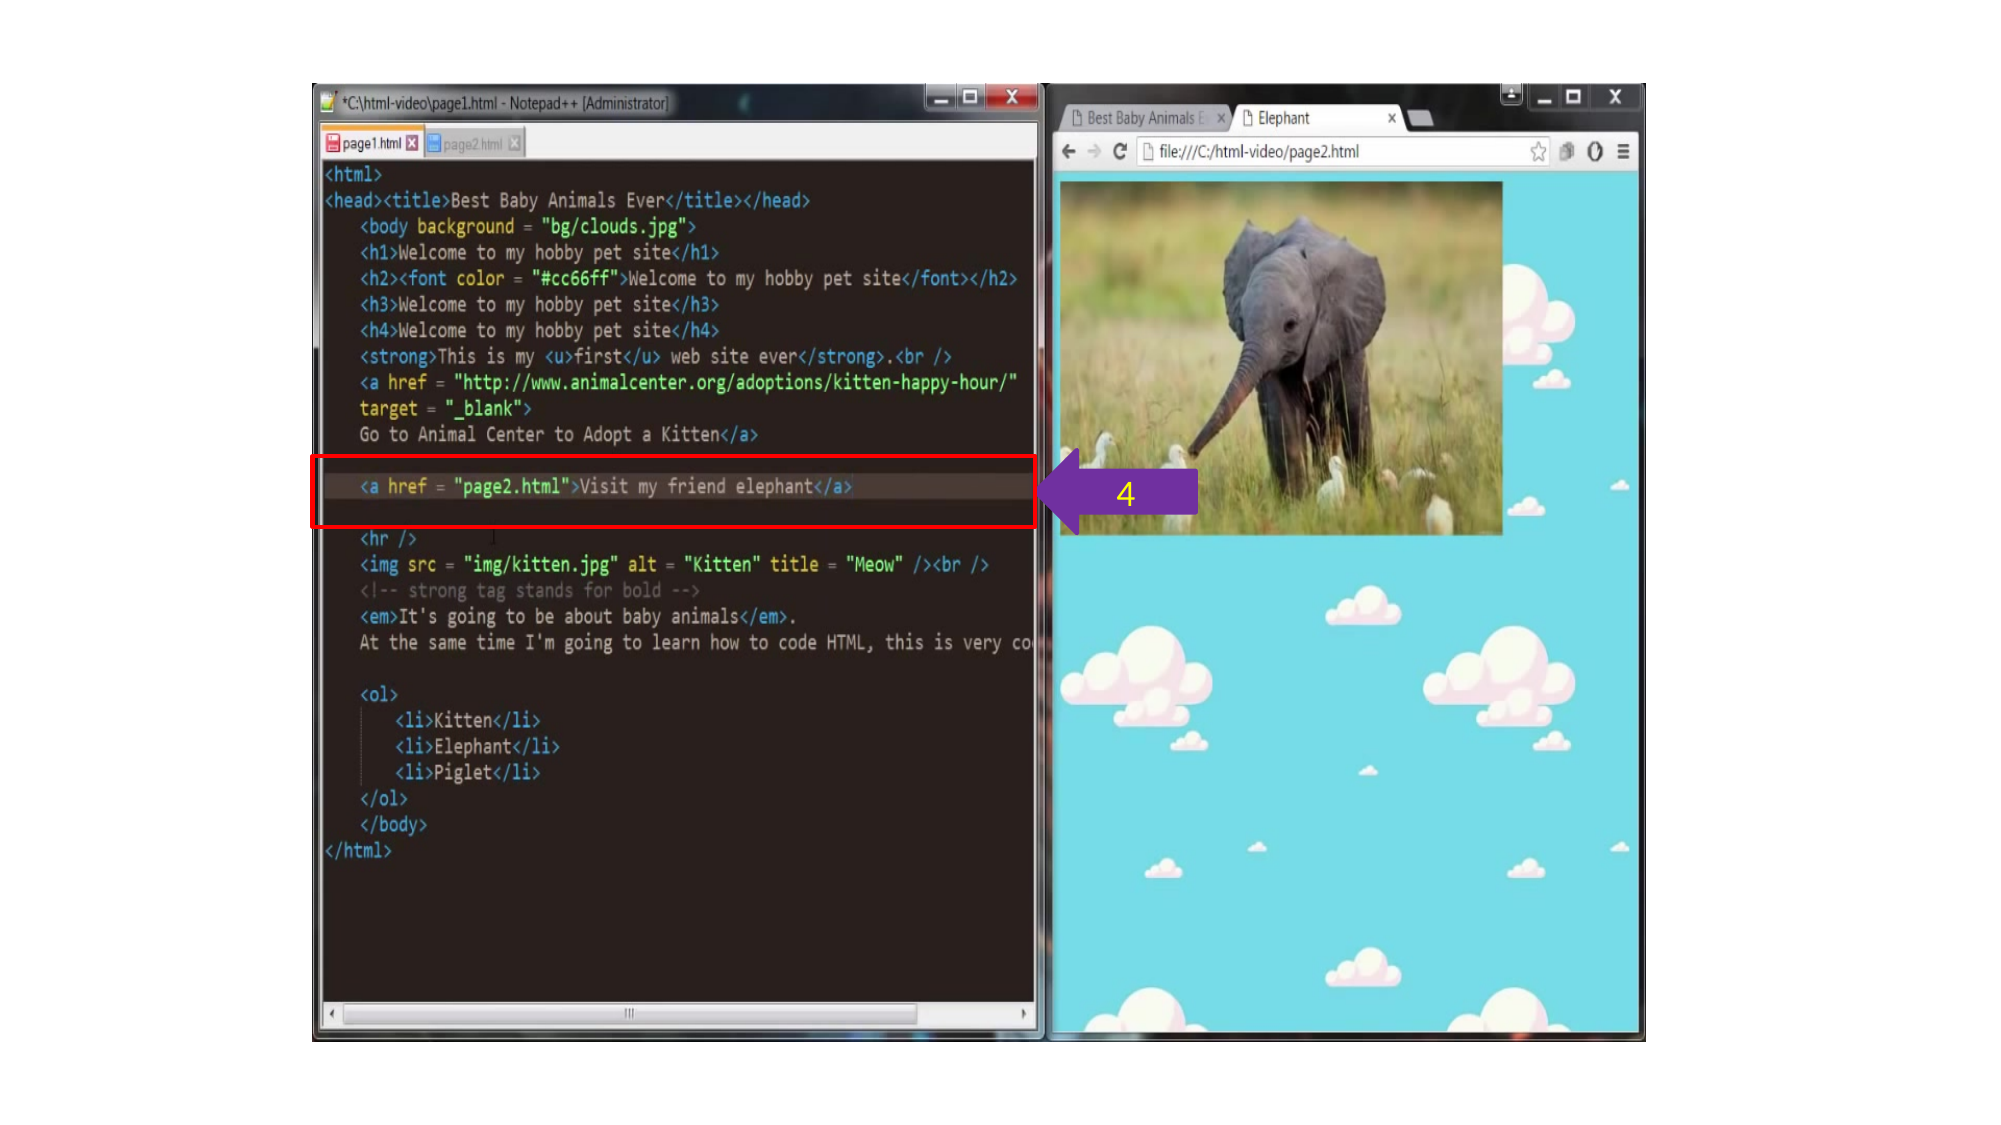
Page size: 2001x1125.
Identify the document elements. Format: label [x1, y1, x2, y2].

picture [312, 83, 1647, 1042]
